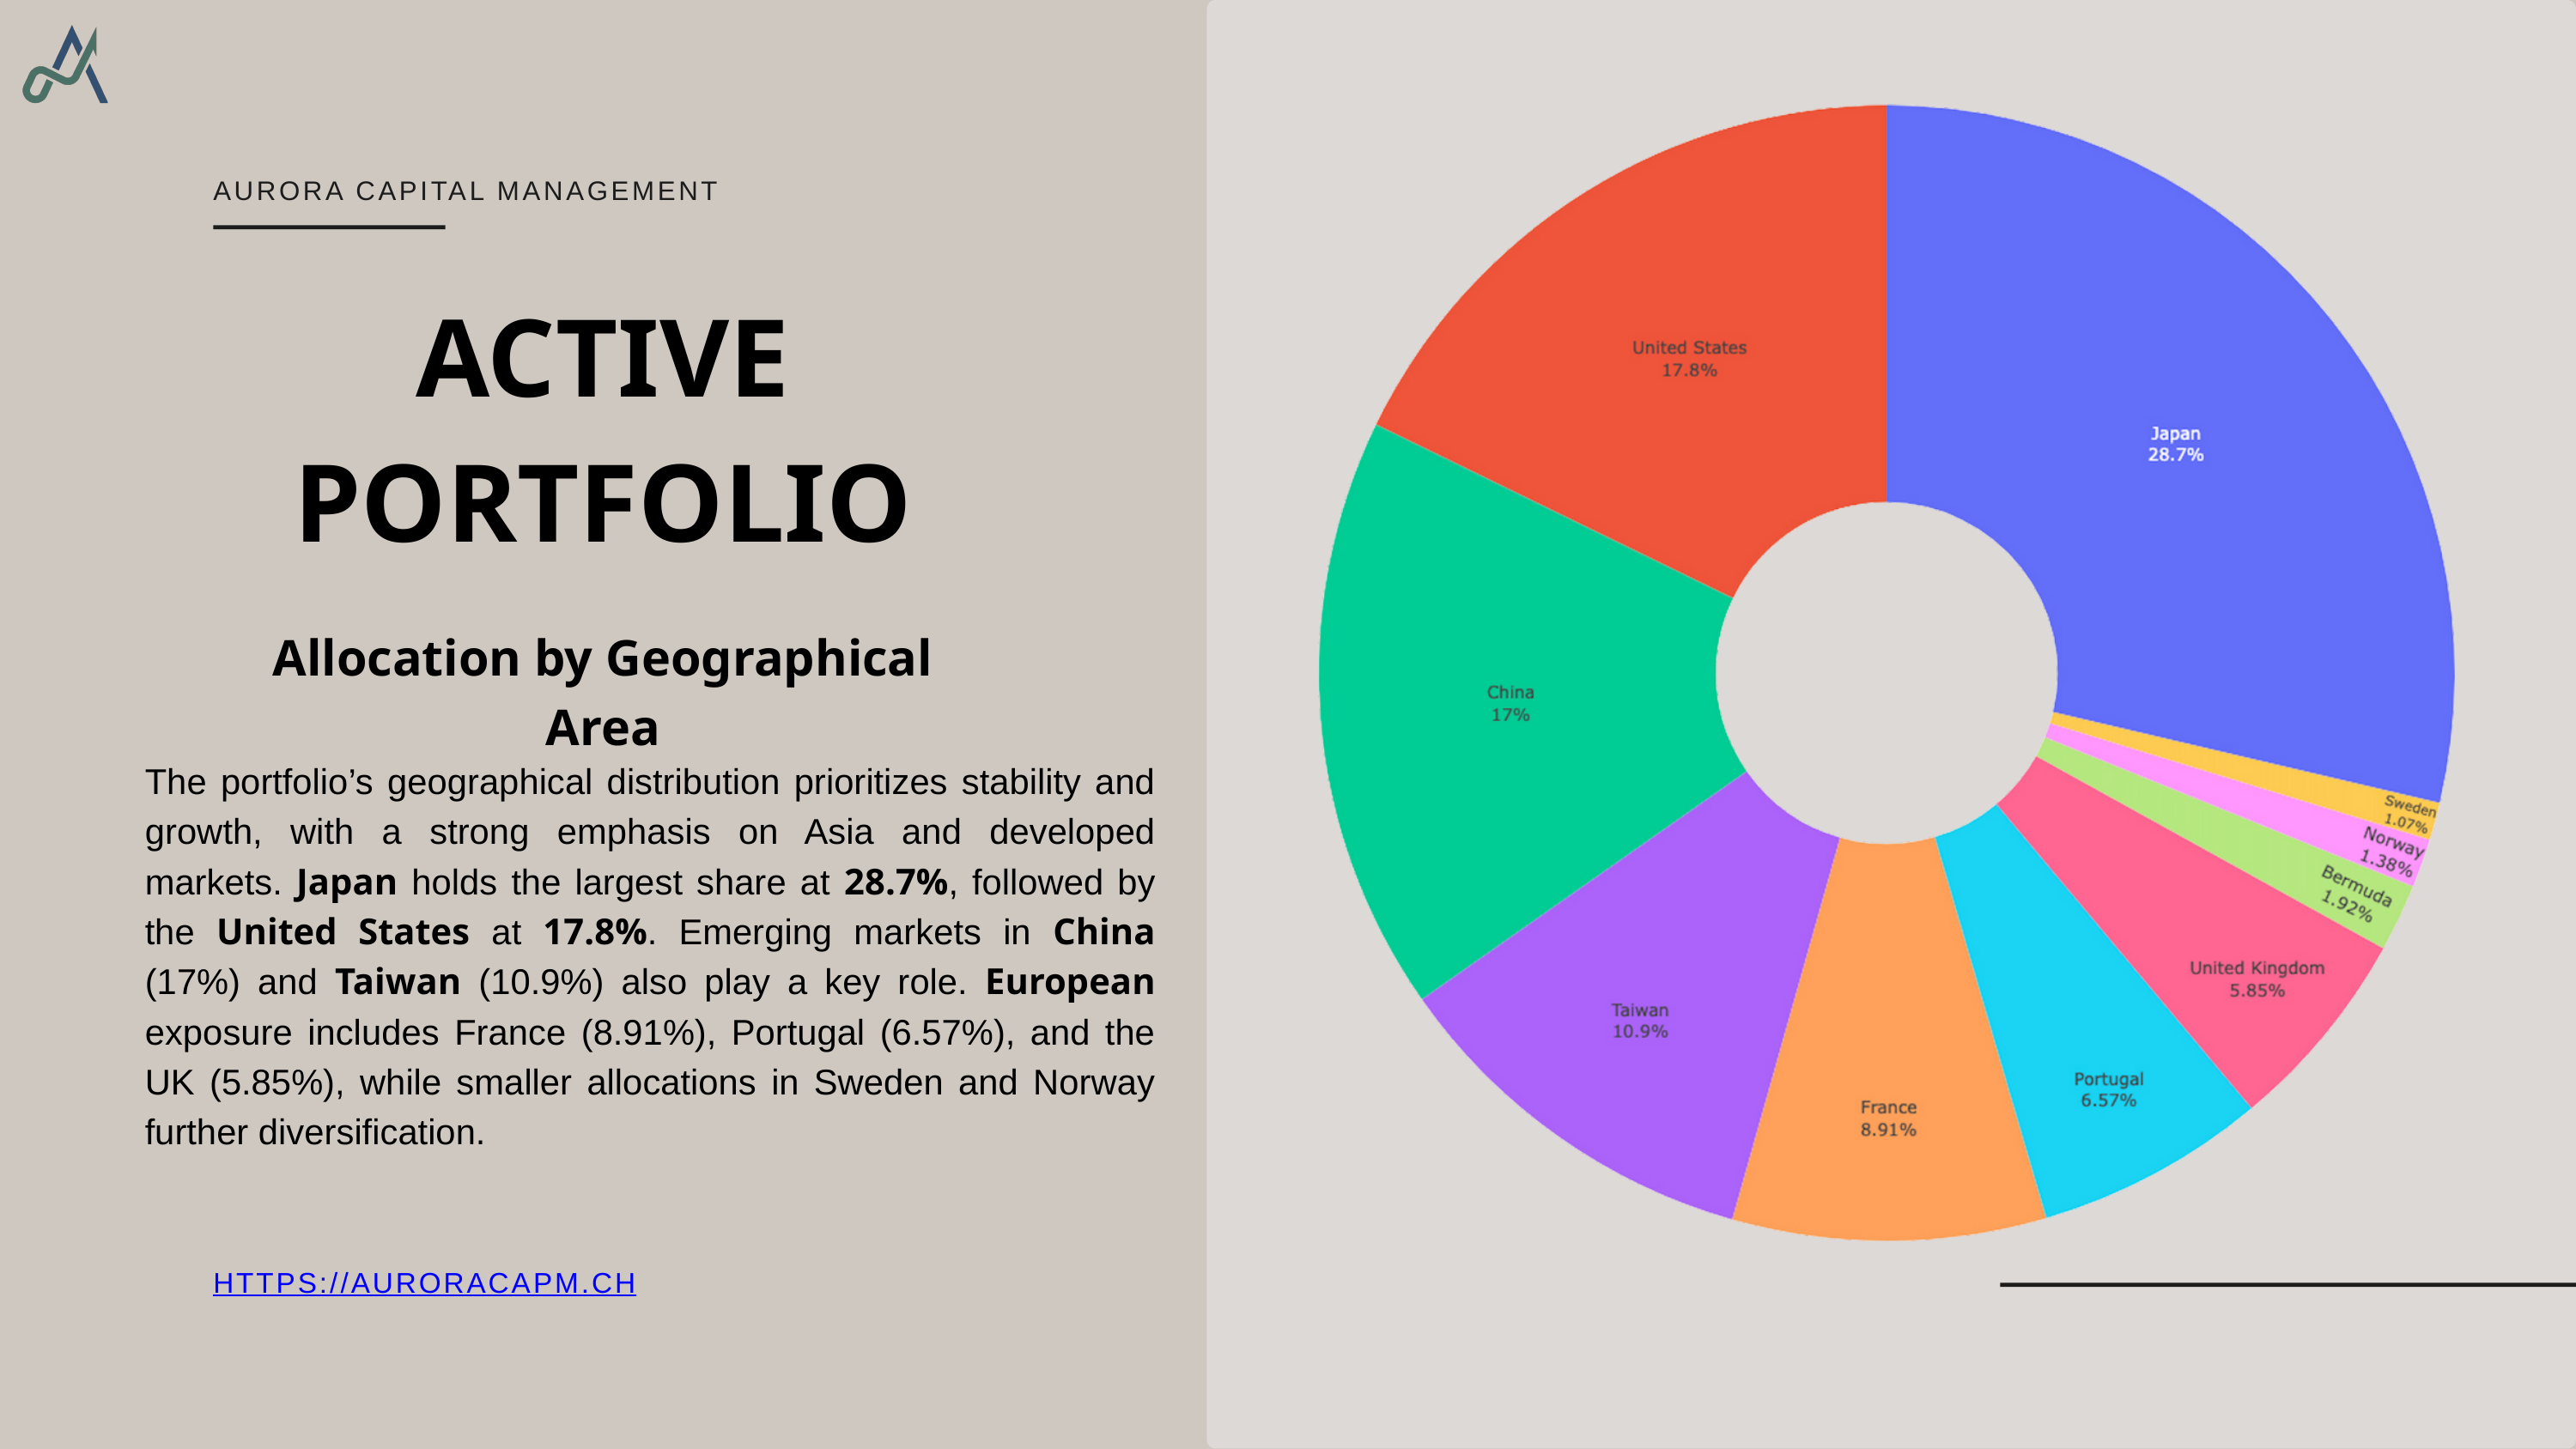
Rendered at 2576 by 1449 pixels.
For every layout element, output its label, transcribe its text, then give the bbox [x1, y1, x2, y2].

text_box AURORA CAPITAL MANAGEMENT [213, 167, 748, 206]
text_box Allocation by Geographical Area [216, 616, 990, 751]
text_box ACTIVE PORTFOLIO [144, 274, 1061, 564]
text_box [22, 25, 108, 106]
text_box The portfolio’s geographical distribution prioritizes stability and growth, with a strong emphasis on Asia and developed markets. Japan holds the largest share at 28.7%, followed by the United States at 17.8%. Emerging markets in China (17%) and Taiwan (10.9%) also play a key role. European exposure includes France (8.91%), Portugal (6.57%), and the UK (5.85%), while smaller allocations in Sweden and Norway further diversification. [144, 751, 1156, 1153]
text_box HTTPS://AURORACAPM.CH [213, 1258, 941, 1300]
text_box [1206, 0, 2576, 1449]
